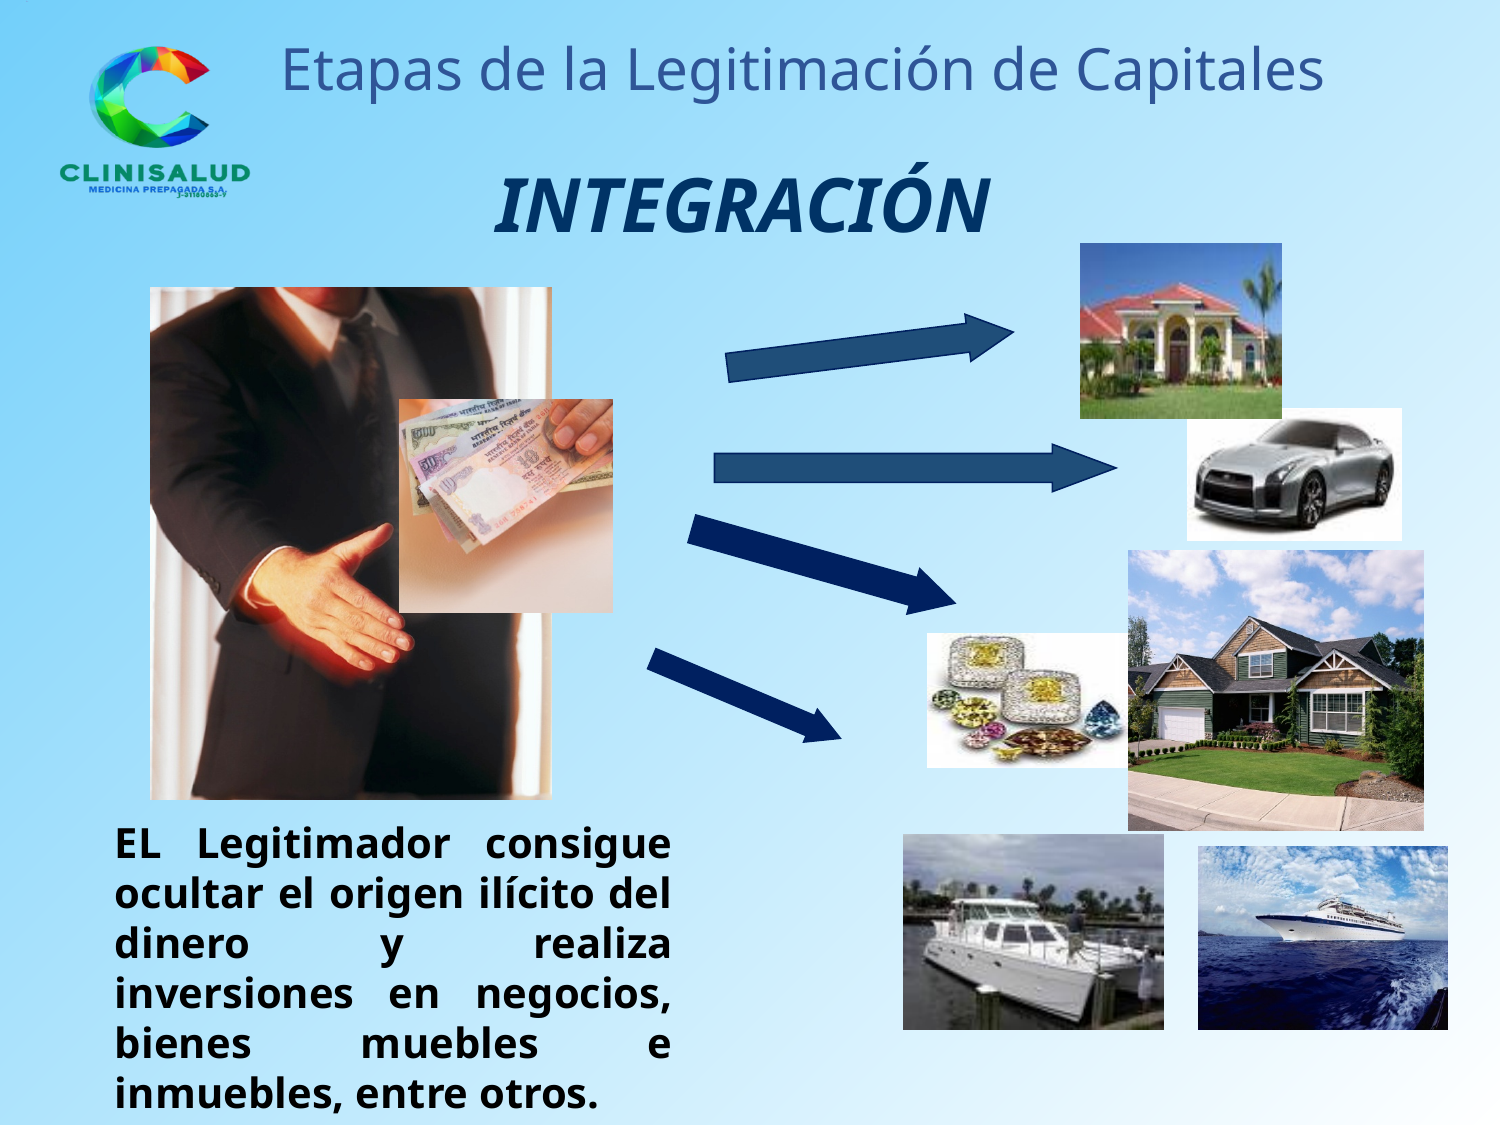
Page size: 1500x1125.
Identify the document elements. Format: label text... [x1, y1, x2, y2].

text_box Etapas de la Legitimación de Capitales [305, 25, 1341, 110]
text_box [687, 514, 955, 615]
text_box [725, 314, 1014, 383]
picture [903, 834, 1164, 1030]
text_box [714, 444, 1117, 492]
text_box [647, 648, 841, 743]
text_box INTEGRACIÓN [327, 150, 1160, 256]
picture [0, 0, 305, 258]
picture [927, 550, 1424, 831]
picture [1198, 846, 1448, 1030]
picture [1080, 243, 1402, 541]
picture [149, 287, 613, 800]
text_box EL Legitimador consigue ocultar el origen ilícito del dinero y realiza inversiones en negocios, bienes muebles e inmuebles, entre otros. [100, 809, 688, 1125]
